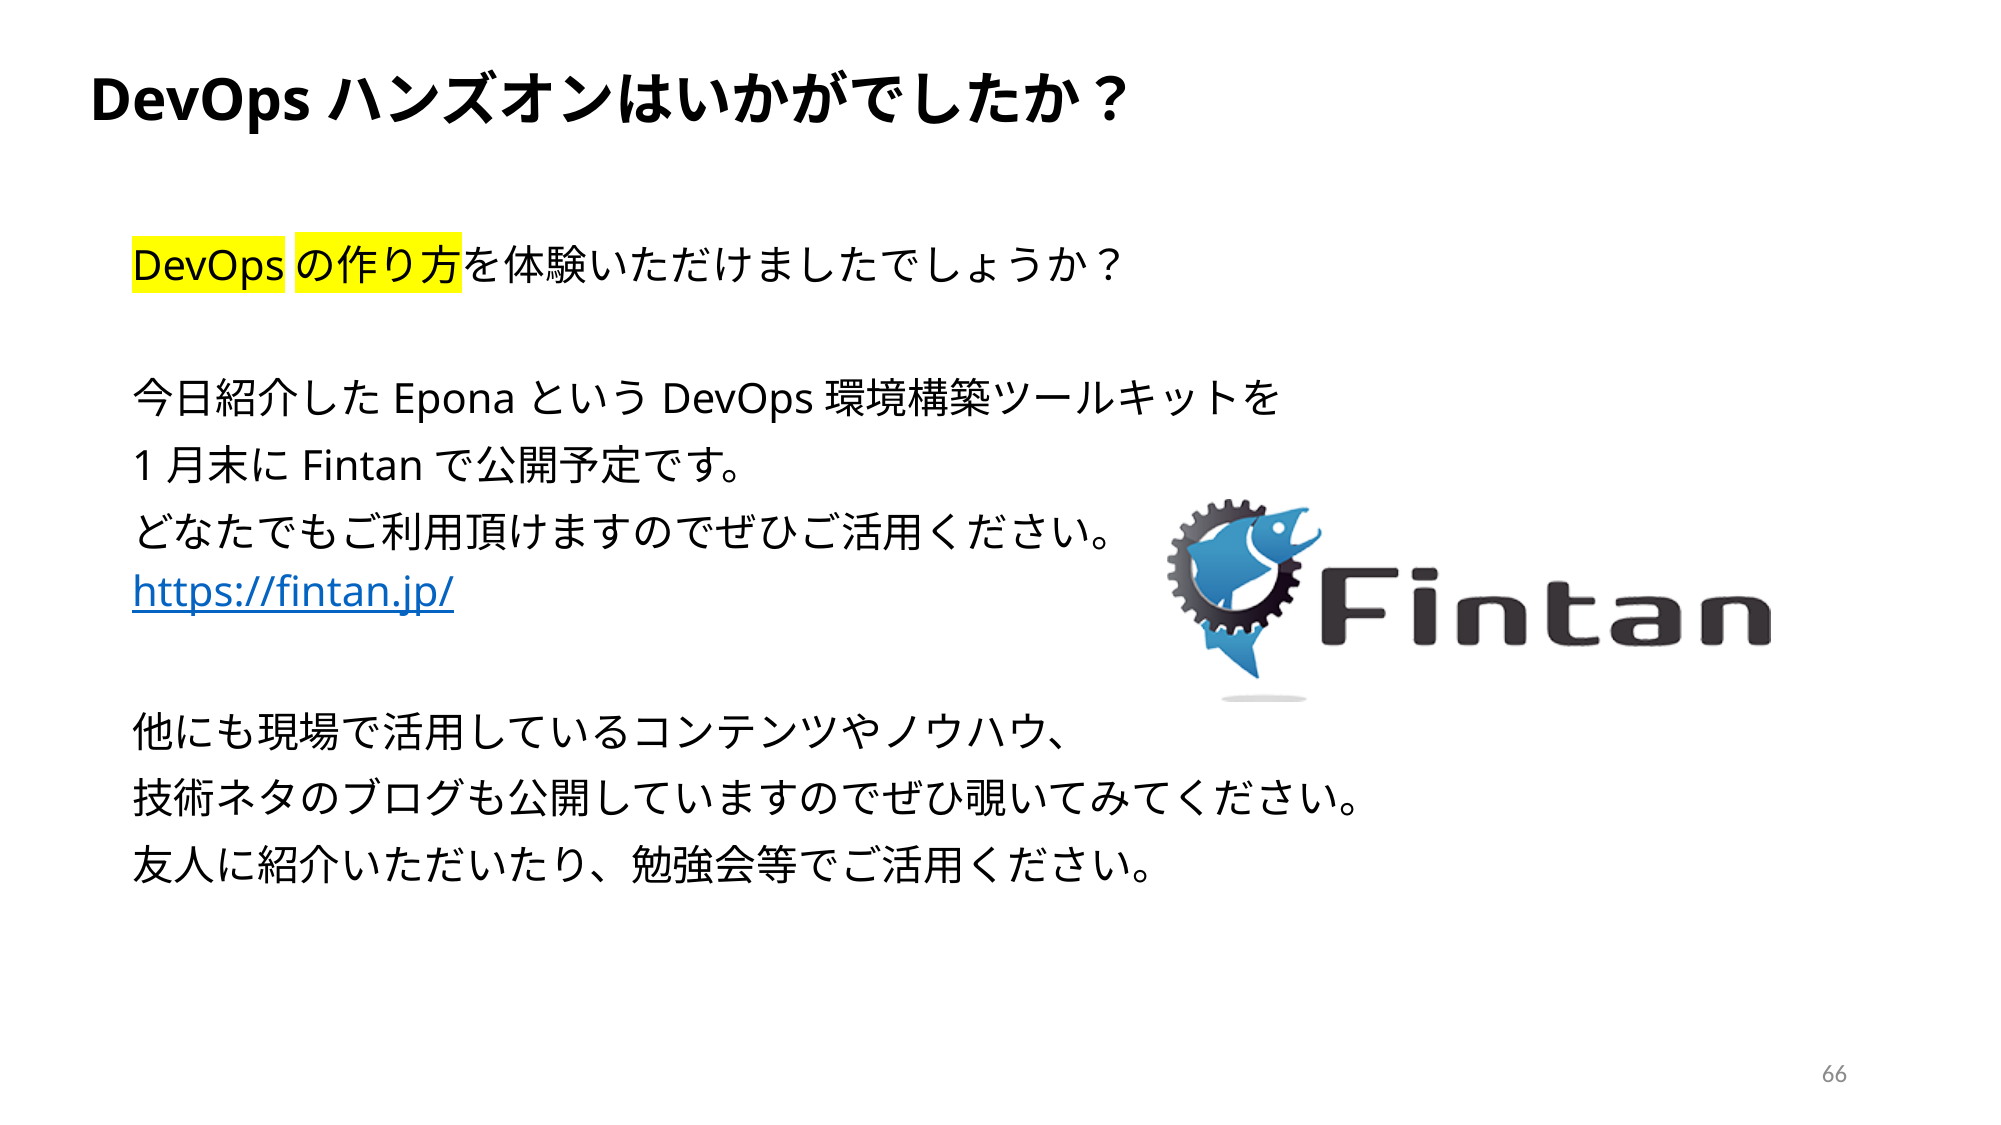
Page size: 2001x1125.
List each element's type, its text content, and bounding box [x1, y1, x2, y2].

text_box DevOpsの作り方を体験いただけましたでしょうか？ 今日紹介したEponaというDevOps環境構築ツールキットを 1月末にFintanで公開予定です。 どなたでもご利用頂けますのでぜひご活用ください。 https://fintan.jp/ 他にも現場で活用しているコンテンツやノウハウ、 技術ネタのブログも公開していますのでぜひ覗いてみてください。 友人に紹介いただいたり、勉強会等でご活用ください。 [117, 214, 1904, 963]
slide_number 66 [1412, 1042, 1863, 1103]
picture [1167, 499, 1771, 702]
text_box DevOpsハンズオンはいかがでしたか？ [74, 54, 1454, 140]
